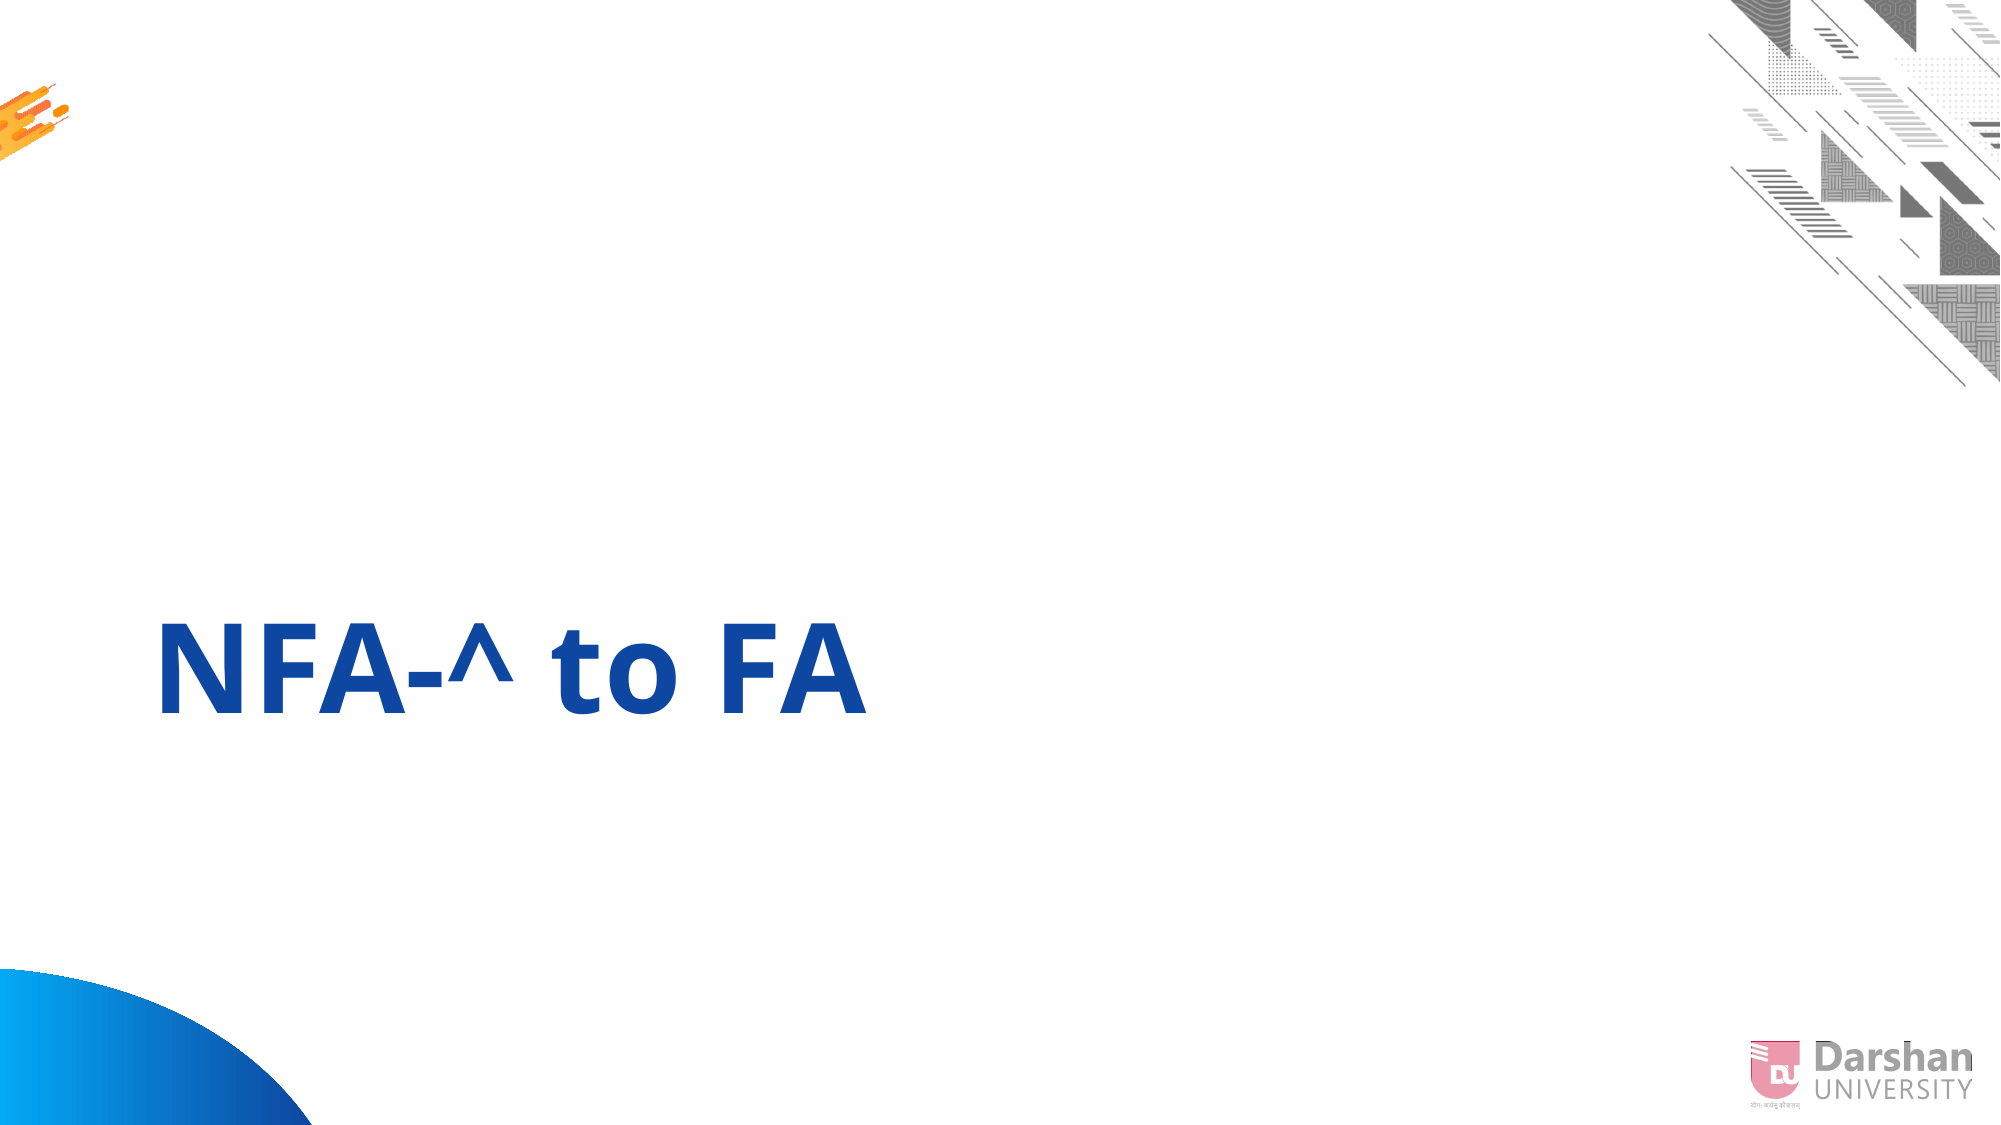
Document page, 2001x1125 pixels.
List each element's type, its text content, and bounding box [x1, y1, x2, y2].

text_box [1751, 1041, 1972, 1109]
picture [0, 65, 90, 193]
title NFA-^ to FA [136, 280, 1862, 749]
